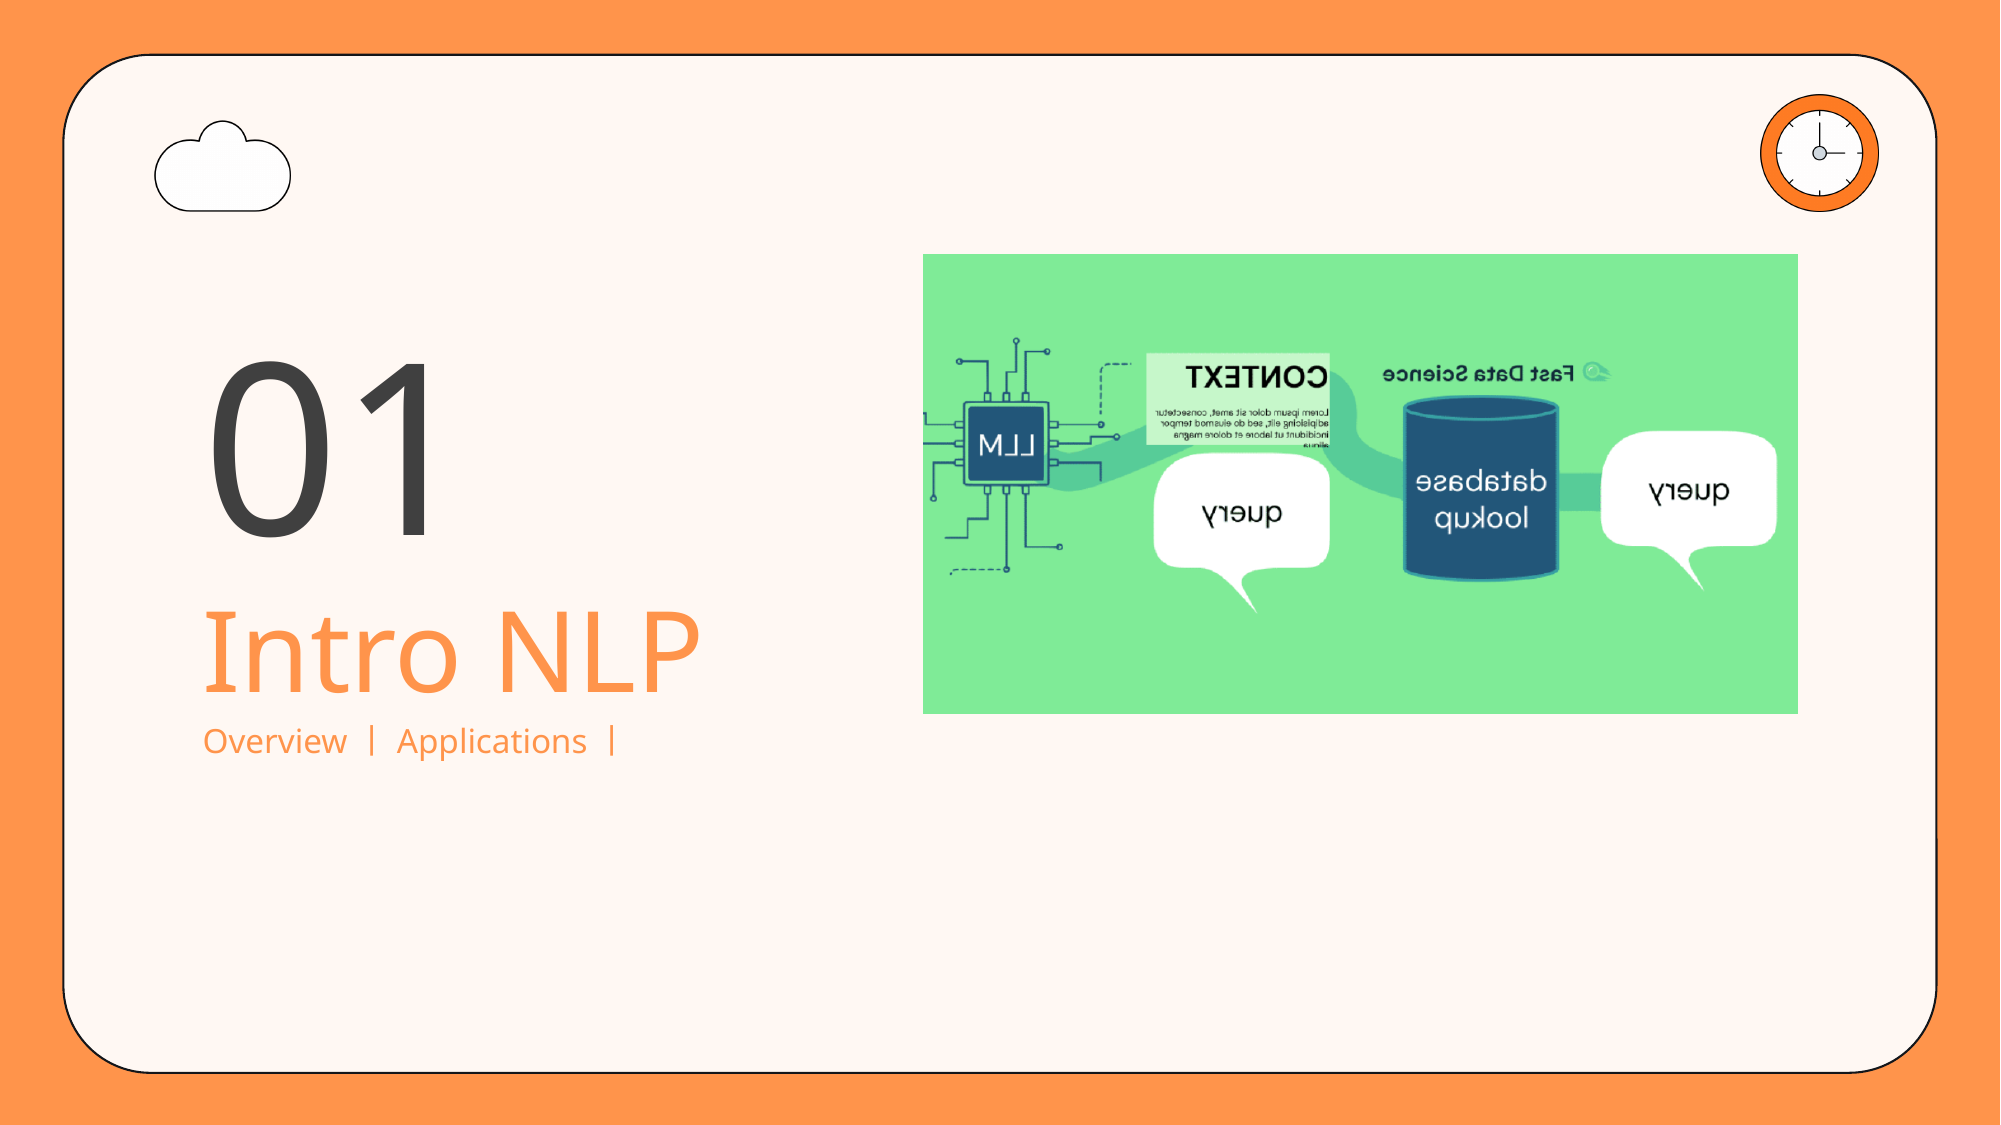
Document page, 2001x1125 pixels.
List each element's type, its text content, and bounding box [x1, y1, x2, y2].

text_box 01 [187, 288, 898, 572]
text_box Intro NLP [187, 572, 923, 713]
picture [1760, 94, 1879, 212]
text_box [0, 0, 2000, 1125]
picture [154, 120, 291, 212]
picture [923, 254, 1798, 714]
text_box Intro NLP [986, 714, 1007, 723]
text_box [62, 53, 1938, 1074]
text_box Overview丨Applications丨 [187, 713, 986, 768]
